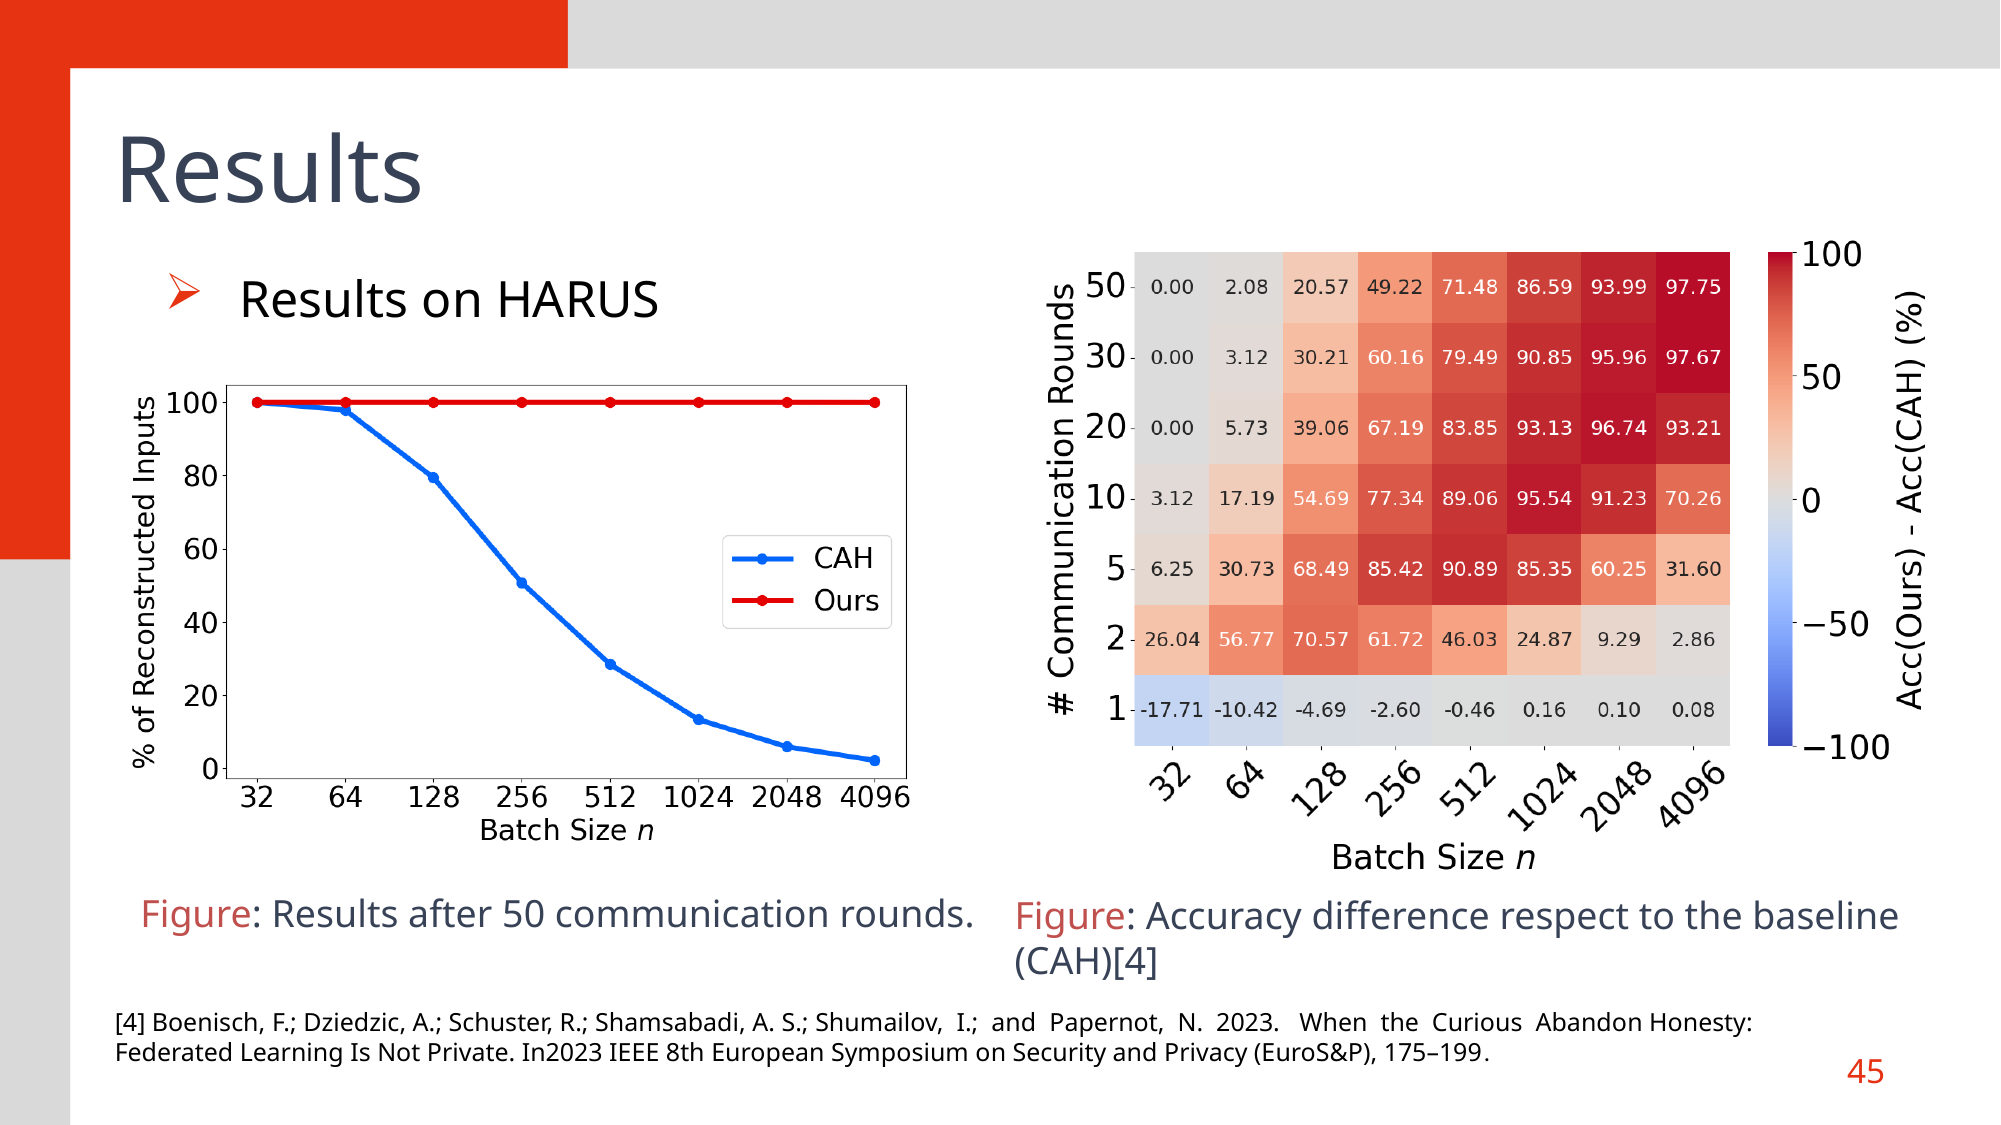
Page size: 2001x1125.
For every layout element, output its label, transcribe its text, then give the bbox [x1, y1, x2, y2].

picture [1038, 231, 1937, 883]
text_box Results on HARUS [75, 260, 1033, 335]
text_box Figure: Results after 50 communication rounds. [125, 882, 1033, 942]
title Results [99, 72, 1900, 260]
text_box [4] Boenisch, F.; Dziedzic, A.; Schuster, R.; Shamsabadi, A. S.; Shumailov, I.; and Papernot, N. 2023. When the Curious Abandon Honesty: Federated Learning Is Not Private. In2023 IEEE 8th European Symposium on Security and Privacy (EuroS&P), 175–199. [99, 999, 1819, 1074]
text_box Figure: Accuracy difference respect to the baseline (CAH)[4] [999, 884, 2000, 990]
slide_number 45 [1433, 1042, 1900, 1103]
picture [125, 377, 918, 853]
